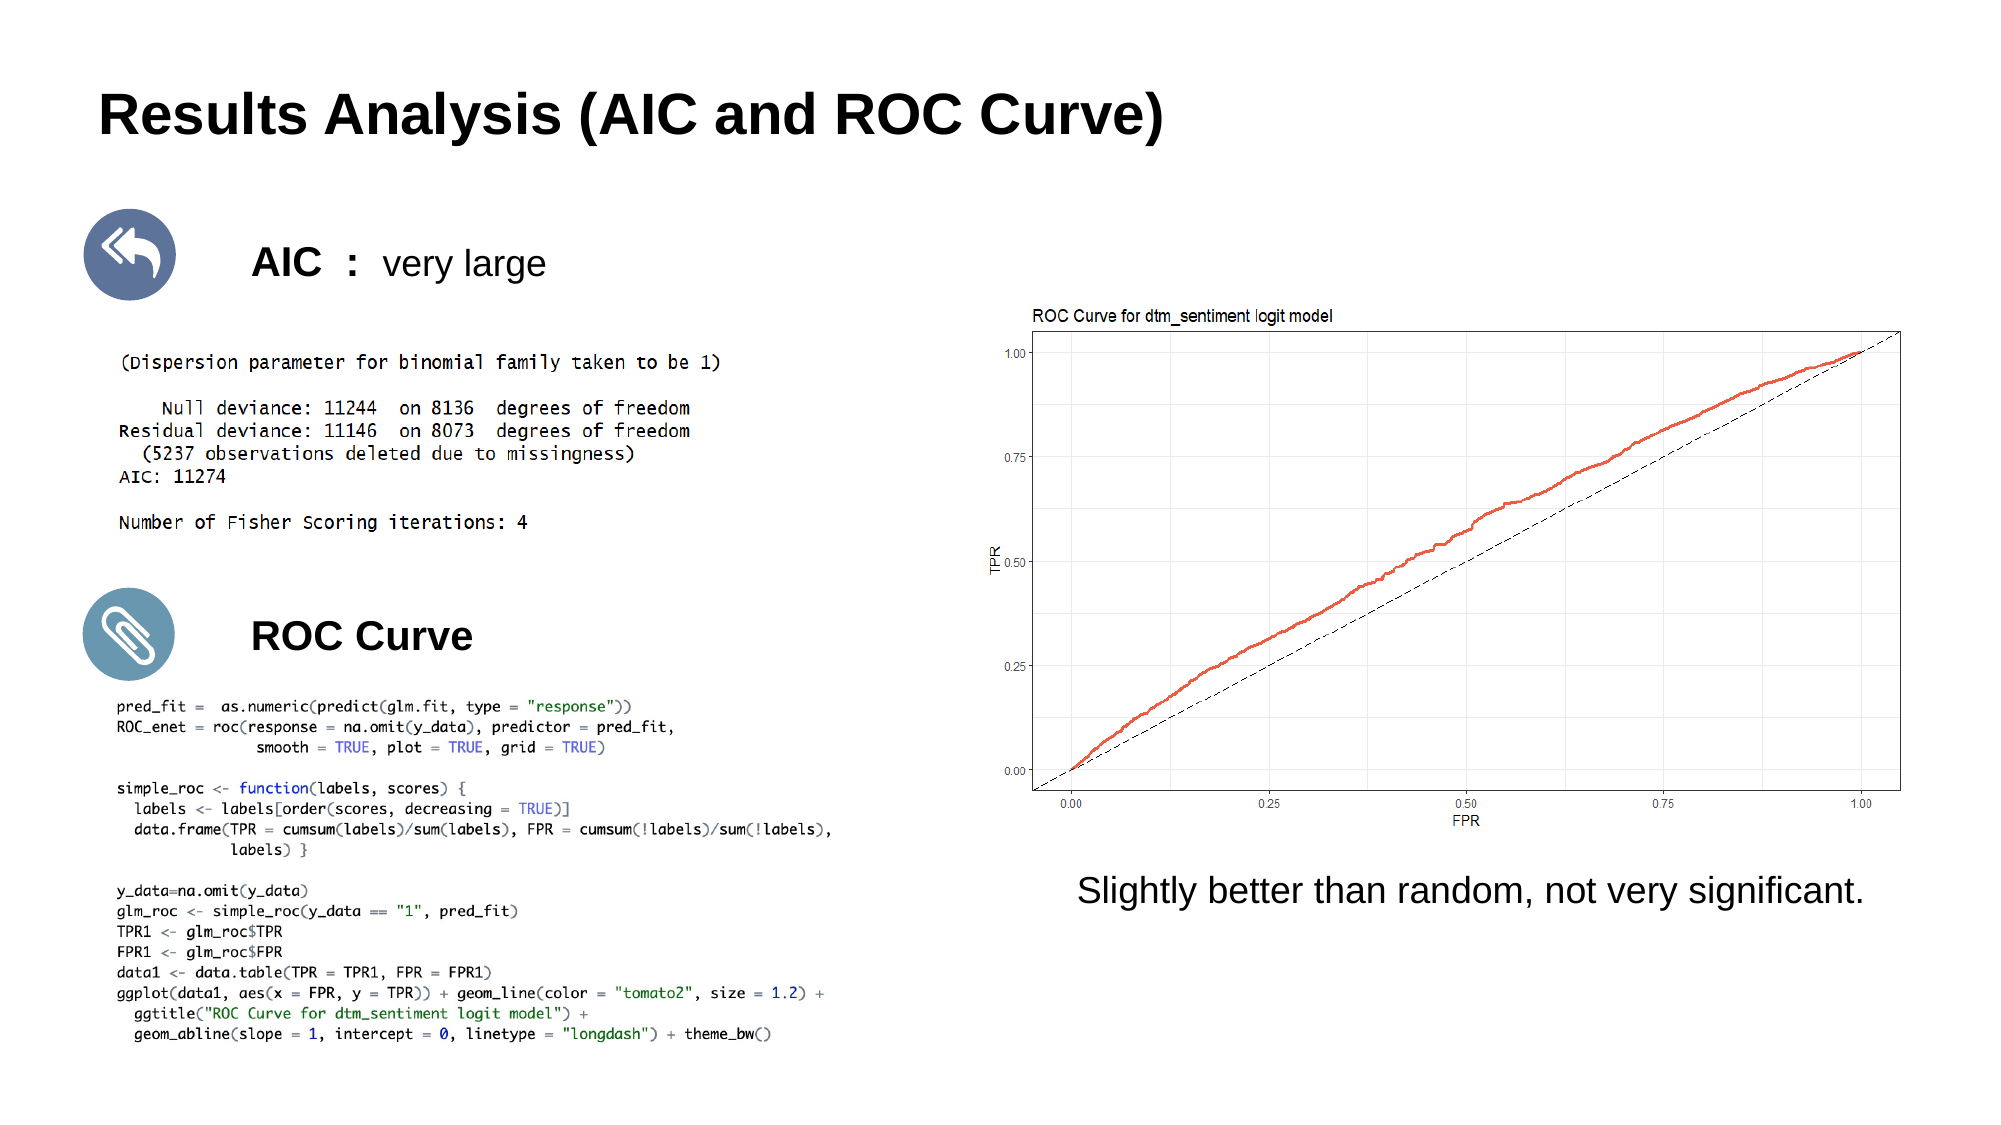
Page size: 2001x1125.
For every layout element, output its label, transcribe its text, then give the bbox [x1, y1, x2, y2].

text_box [113, 227, 161, 279]
title Results Analysis (AIC and ROC Curve) [83, 1, 1856, 156]
text_box AIC : very large [236, 227, 675, 293]
picture [113, 692, 838, 1046]
text_box Slightly better than random, not very significant. [1062, 858, 1902, 919]
text_box ROC Curve [236, 601, 503, 667]
text_box [101, 606, 156, 666]
text_box [101, 227, 123, 264]
text_box [82, 207, 177, 302]
text_box [81, 586, 176, 682]
picture [980, 300, 1907, 835]
picture [113, 335, 931, 538]
